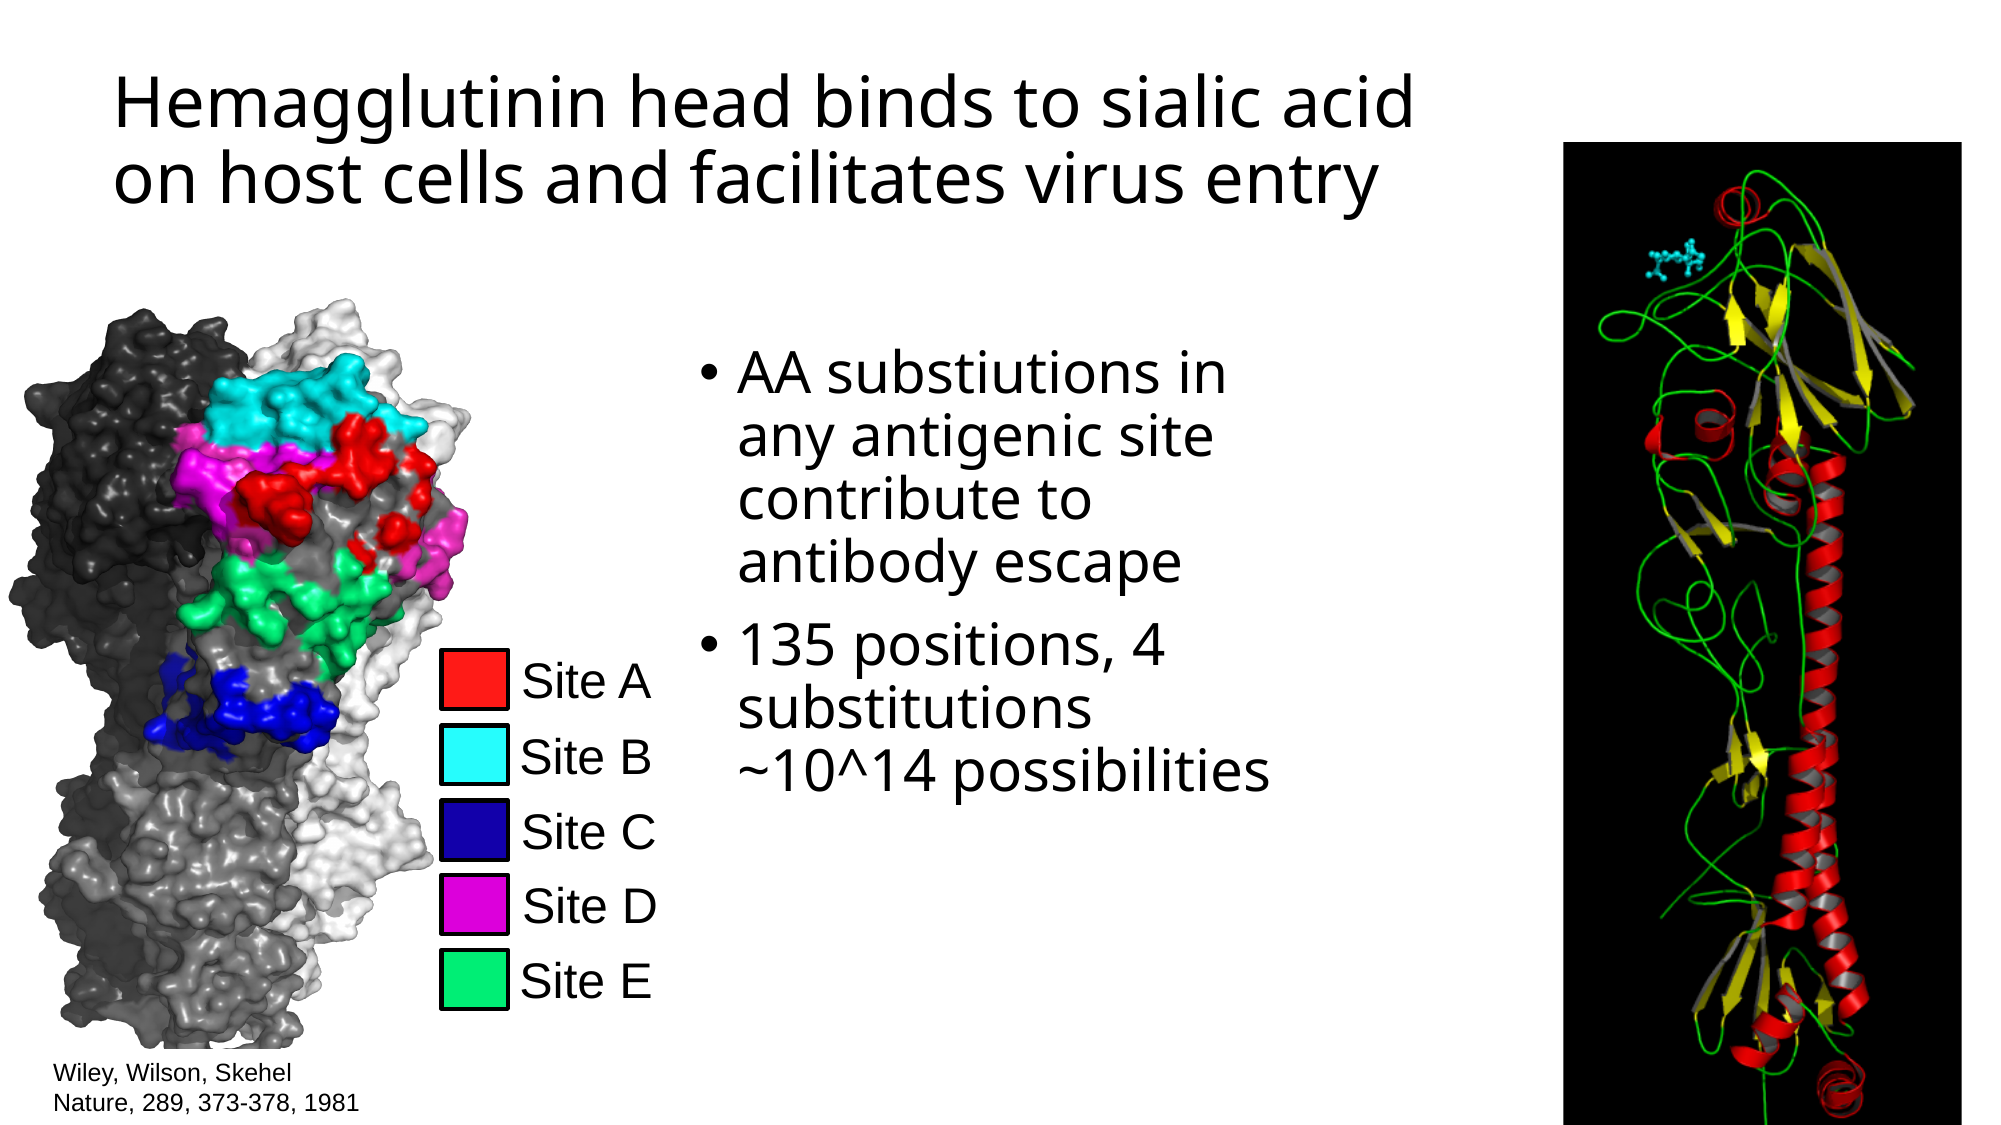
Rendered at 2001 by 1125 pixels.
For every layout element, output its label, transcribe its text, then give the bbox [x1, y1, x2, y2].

picture [1563, 142, 1962, 1125]
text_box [441, 641, 674, 1018]
title Hemagglutinin head binds to sialic acid on host cells and facilitates virus entry [97, 33, 1484, 252]
picture [0, 288, 486, 1091]
text_box Wiley, Wilson, Skehel Nature, 289, 373-378, 1981 [38, 1049, 545, 1124]
list AA substiutions in any antigenic site contribute to antibody escape 135 positions, 4 substitutions ~10^14 possibilities [684, 335, 1305, 1050]
